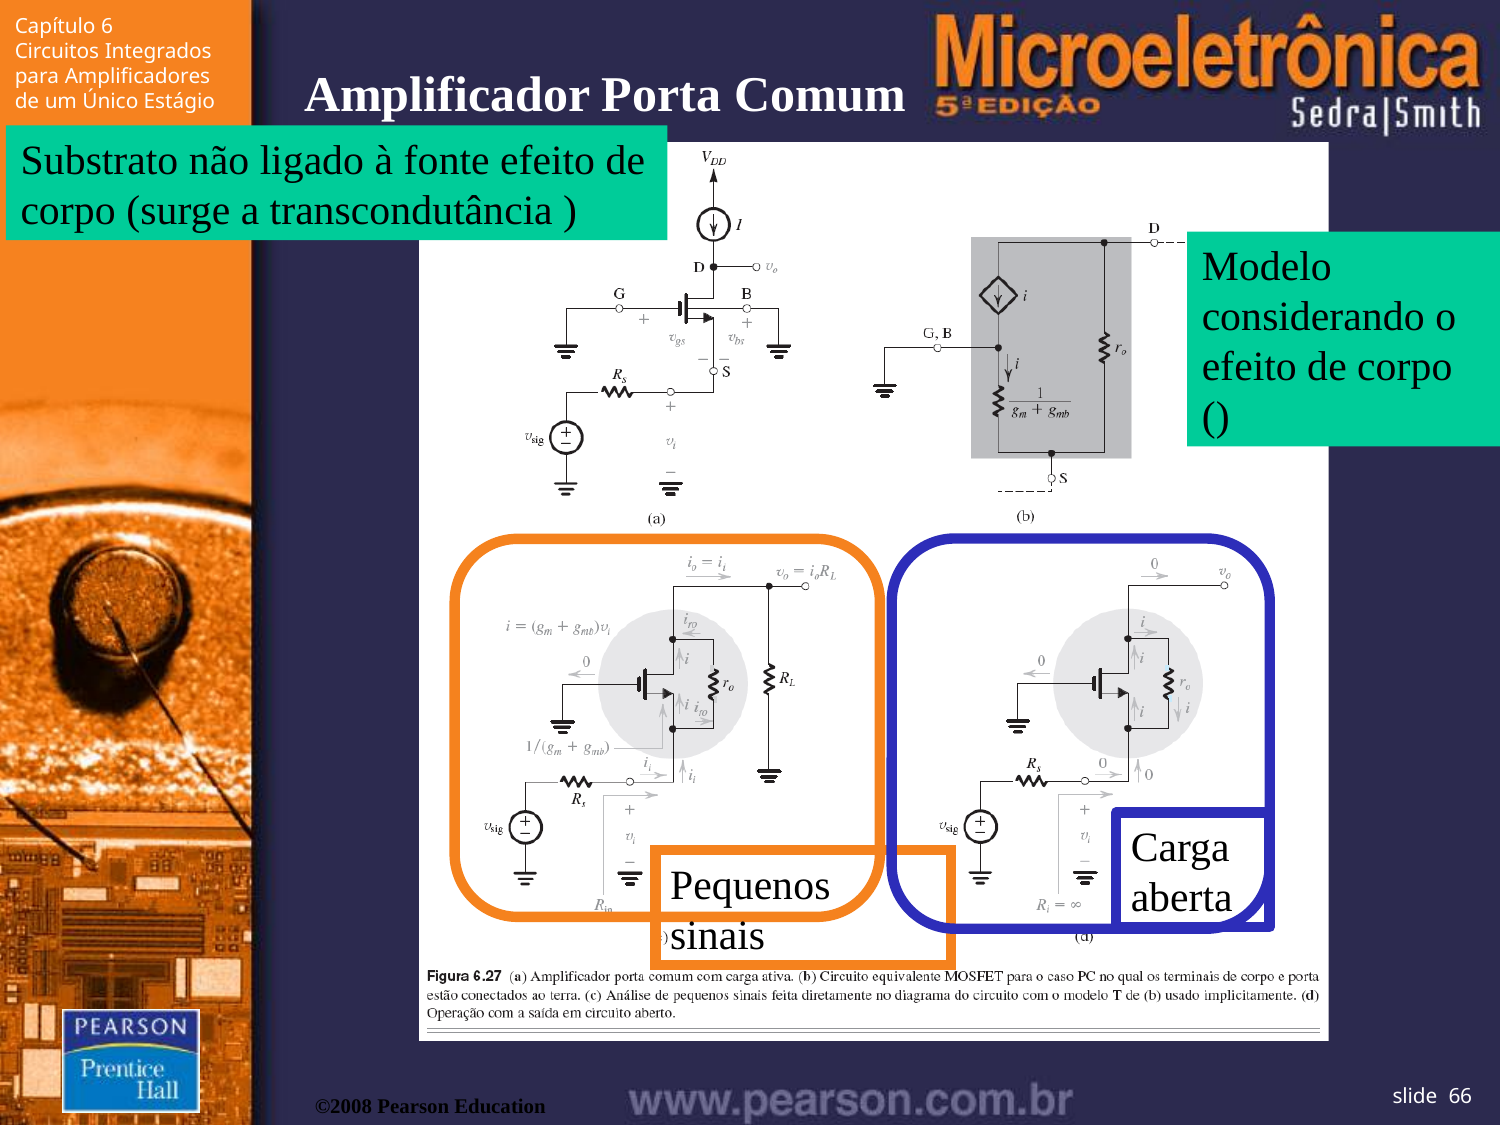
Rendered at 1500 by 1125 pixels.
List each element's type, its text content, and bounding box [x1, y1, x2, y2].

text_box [891, 538, 1270, 929]
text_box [454, 538, 891, 917]
text_box Amplificador Porta Comum [289, 54, 975, 130]
picture [0, 0, 1500, 1125]
